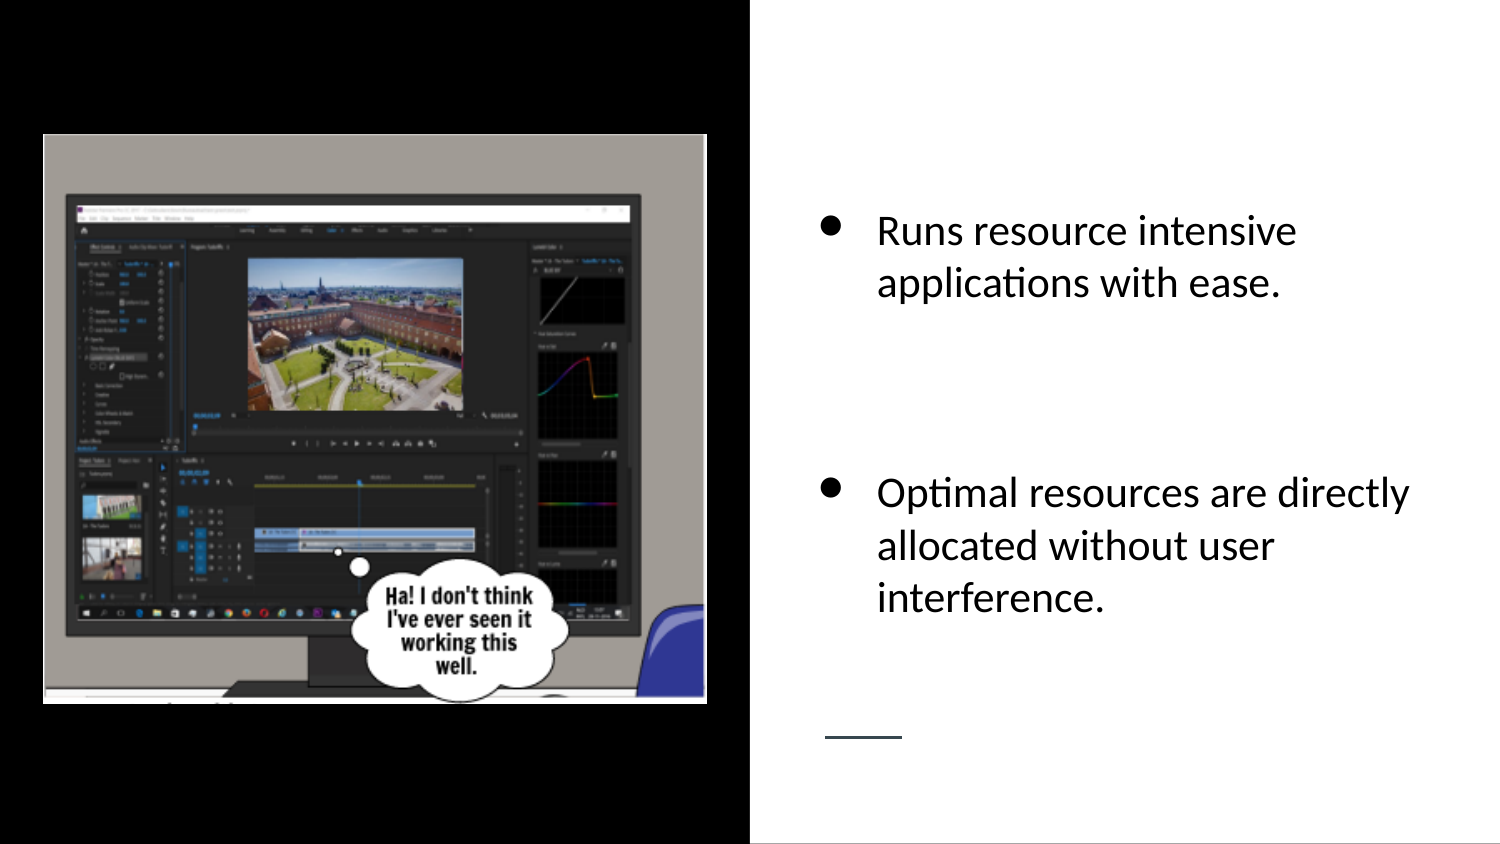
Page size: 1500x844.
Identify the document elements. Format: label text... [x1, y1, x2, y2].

title Runs resource intensive applications with ease. Optimal resources are directly allocated without user interference. [786, 355, 1451, 637]
picture [42, 134, 708, 704]
